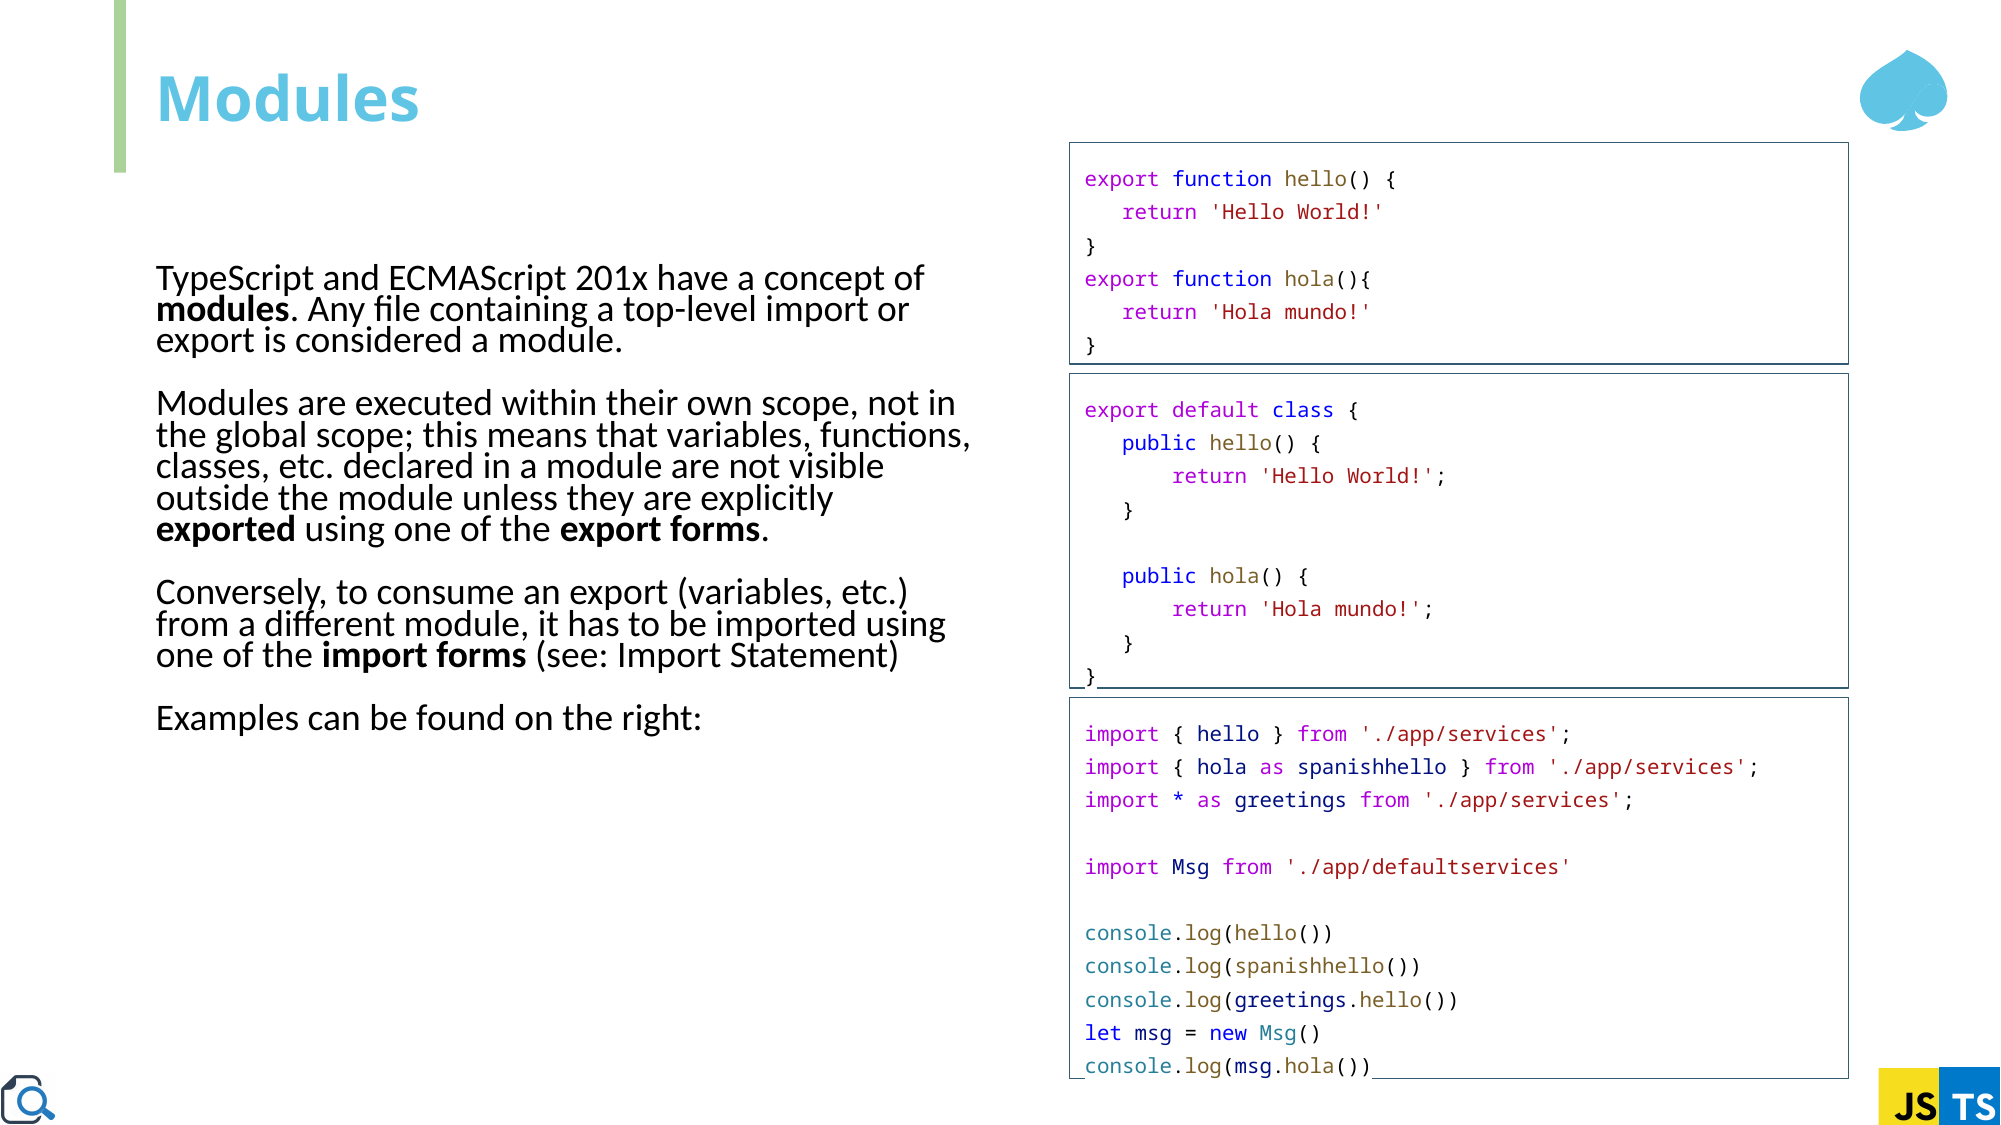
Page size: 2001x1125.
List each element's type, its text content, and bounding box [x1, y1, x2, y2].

text_box TypeScript and ECMAScript 201x have a concept of modules. Any file containing a top-level import or export is considered a module. Modules are executed within their own scope, not in the global scope; this means that variables, functions, classes, etc. declared in a module are not visible outside the module unless they are explicitly exported using one of the export forms. Conversely, to consume an export (variables, etc.) from a different module, it has to be imported using one of the import forms (see: Import Statement) Examples can be found on the right: [140, 249, 991, 998]
text_box export default class { public hello() { return 'Hello World!'; } public hola() { return 'Hola mundo!'; } } [1069, 373, 1849, 689]
text_box export function hello() { return 'Hello World!' } export function hola(){ return 'Hola mundo!' } [1069, 142, 1849, 365]
picture [0, 1073, 57, 1125]
picture [1878, 1067, 2000, 1125]
title Modules [140, 60, 977, 143]
text_box [88, 222, 908, 299]
text_box import { hello } from './app/services'; import { hola as spanishhello } from './app/services'; import * as greetings from './app/services'; import Msg from './app/defaultservices' console.log(hello()) console.log(spanishhello()) console.log(greetings.hello()) let msg = new Msg() console.log(msg.hola()) [1069, 697, 1849, 1079]
